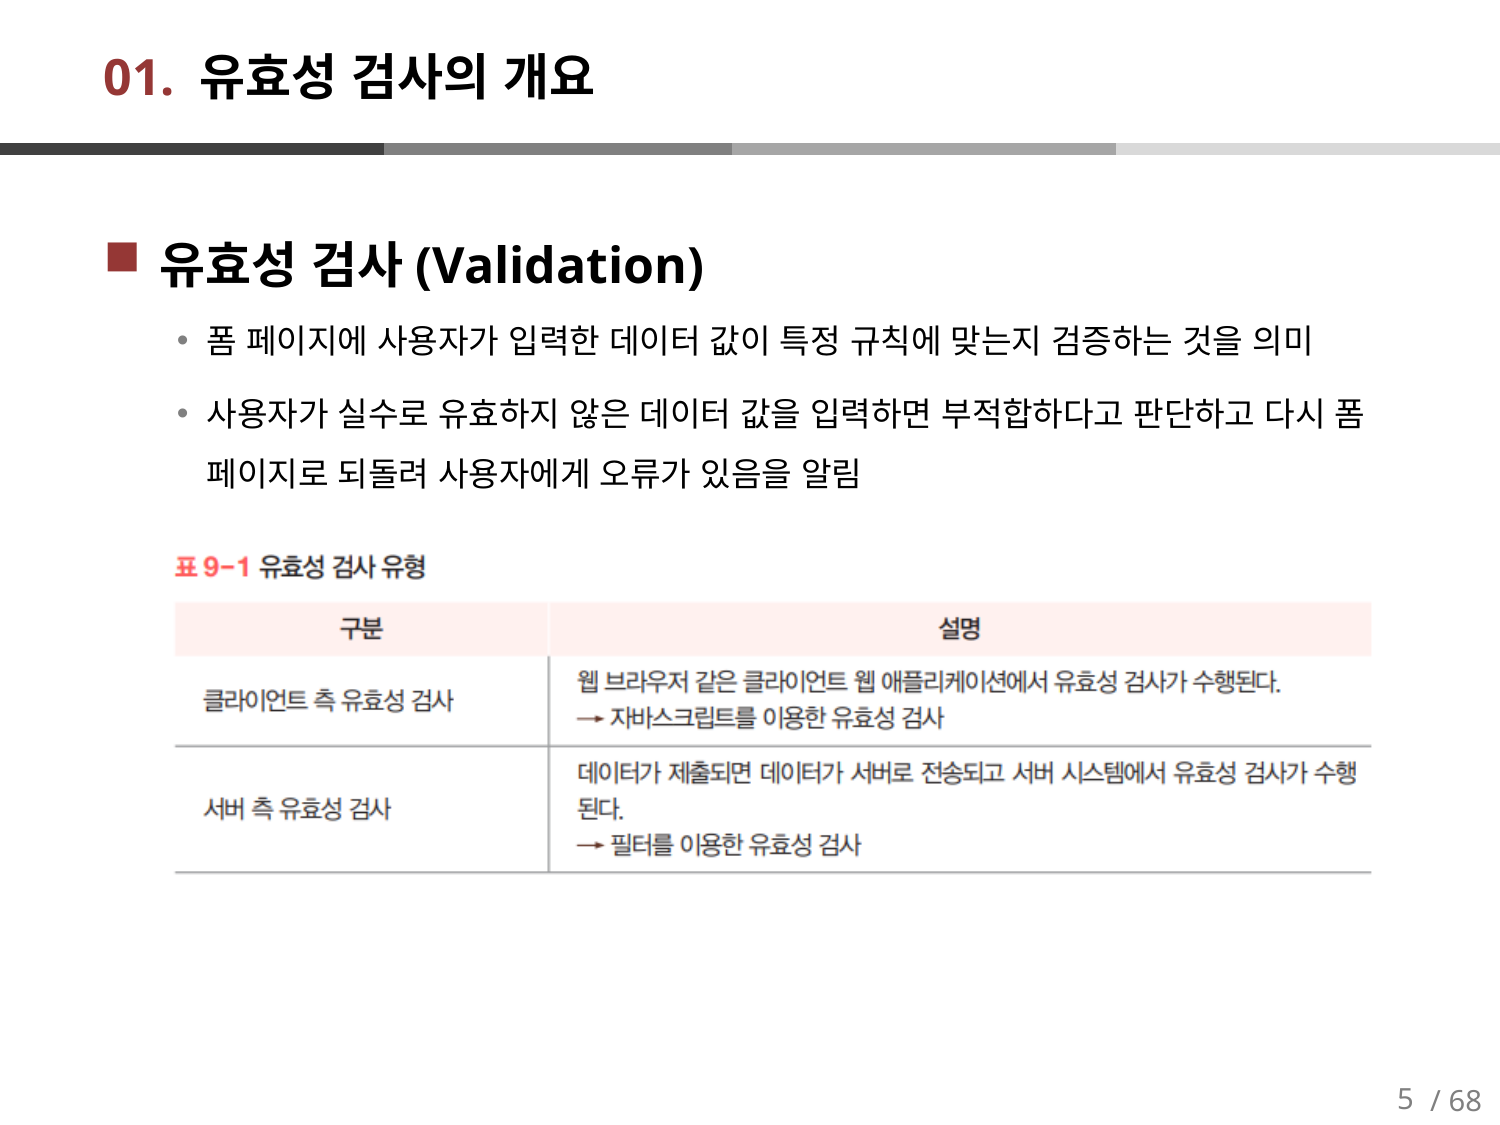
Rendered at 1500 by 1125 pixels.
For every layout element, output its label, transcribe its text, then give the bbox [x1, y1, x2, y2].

title 01. 유효성 검사의 개요 [88, 30, 1211, 121]
picture [170, 550, 1381, 892]
list 유효성 검사(Validation) 폼 페이지에 사용자가 입력한 데이터 값이 특정 규칙에 맞는지 검증하는 것을 의미 사용자가 실수로 유효하지 않은 데이터 값을 입력하면 부적합하다고 판단하고 다시 폼 페이지로 되돌려 사용자에게 오류가 있음을 알림 [88, 196, 1459, 1083]
